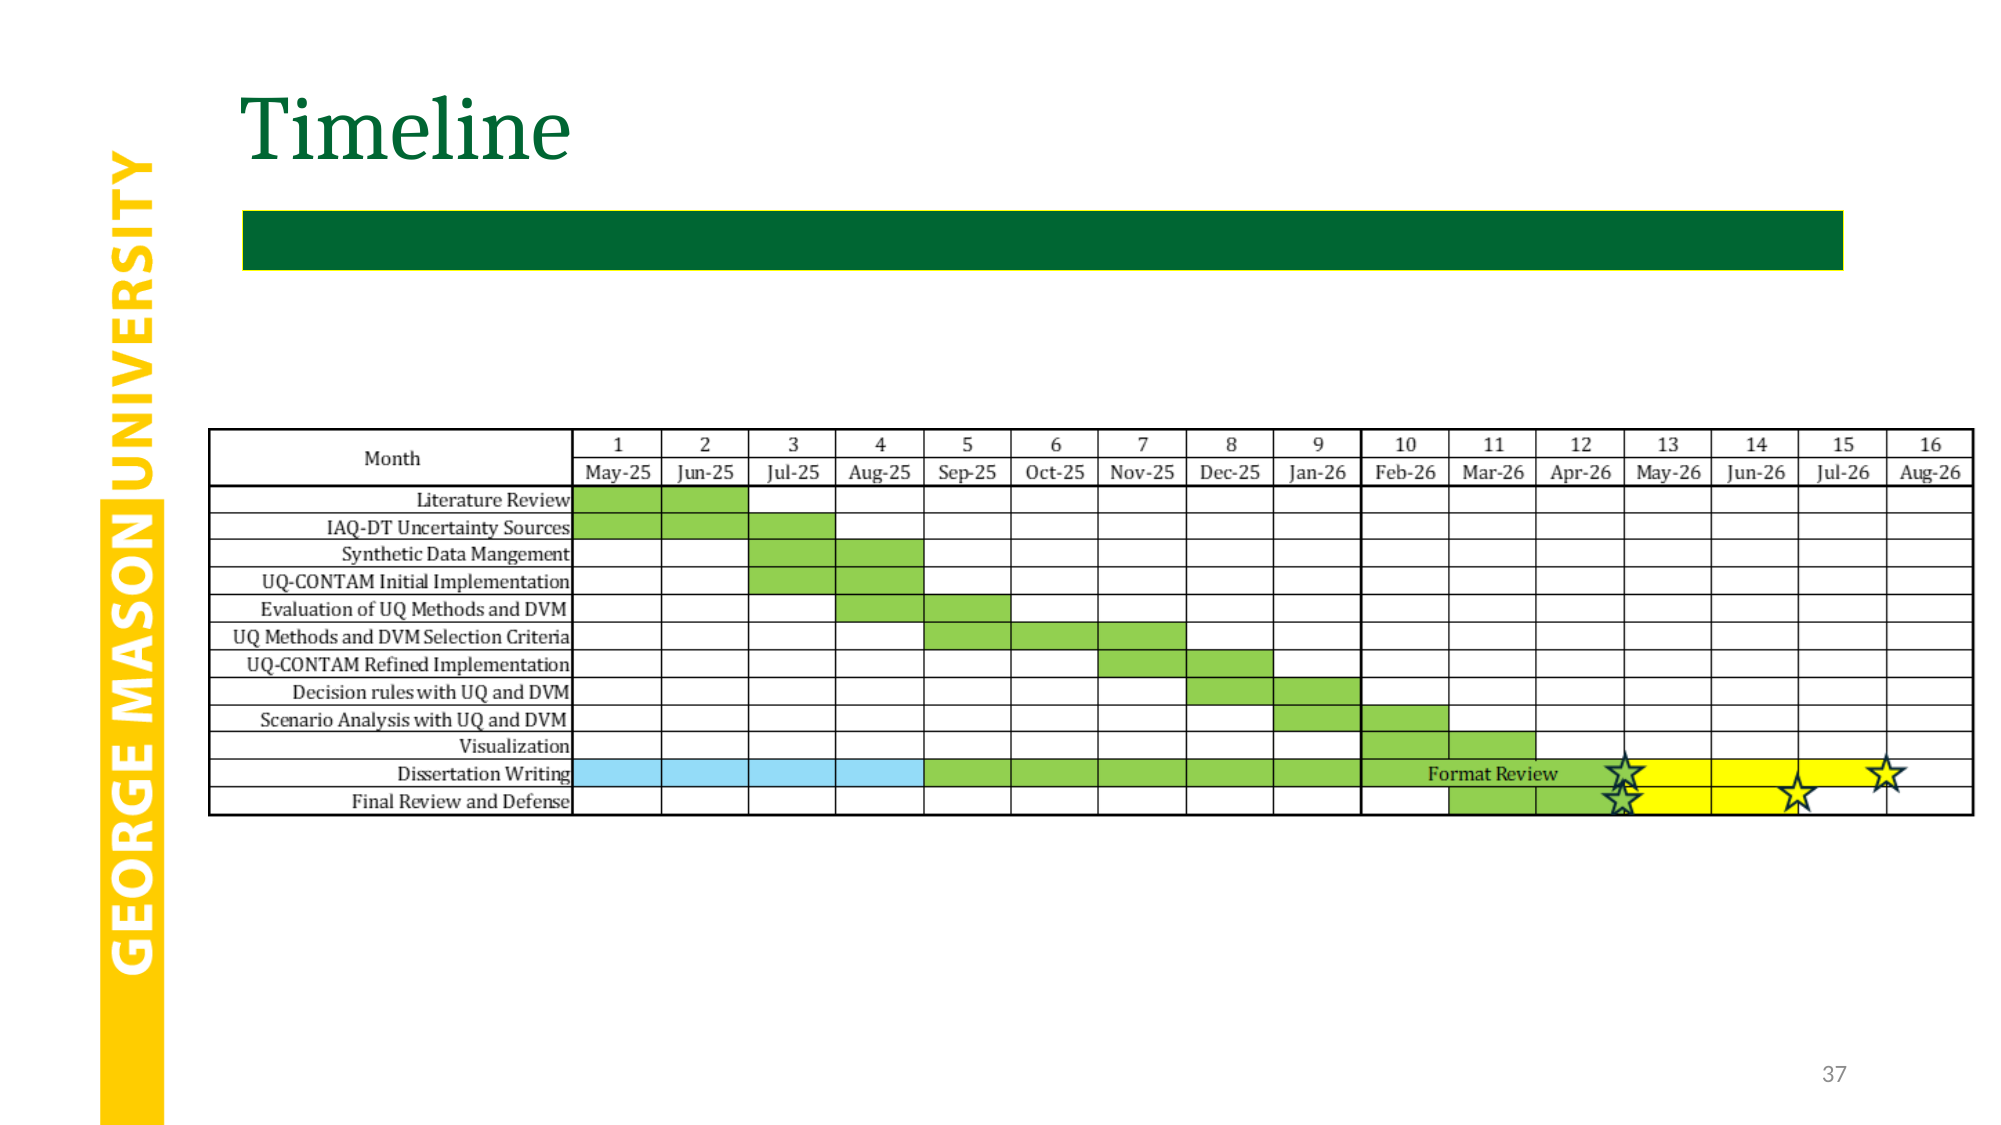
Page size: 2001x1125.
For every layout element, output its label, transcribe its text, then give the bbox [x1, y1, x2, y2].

picture [74, 115, 188, 1125]
title Timeline [224, 44, 1863, 187]
slide_number 37 [1412, 1042, 1863, 1103]
picture [208, 428, 1976, 818]
